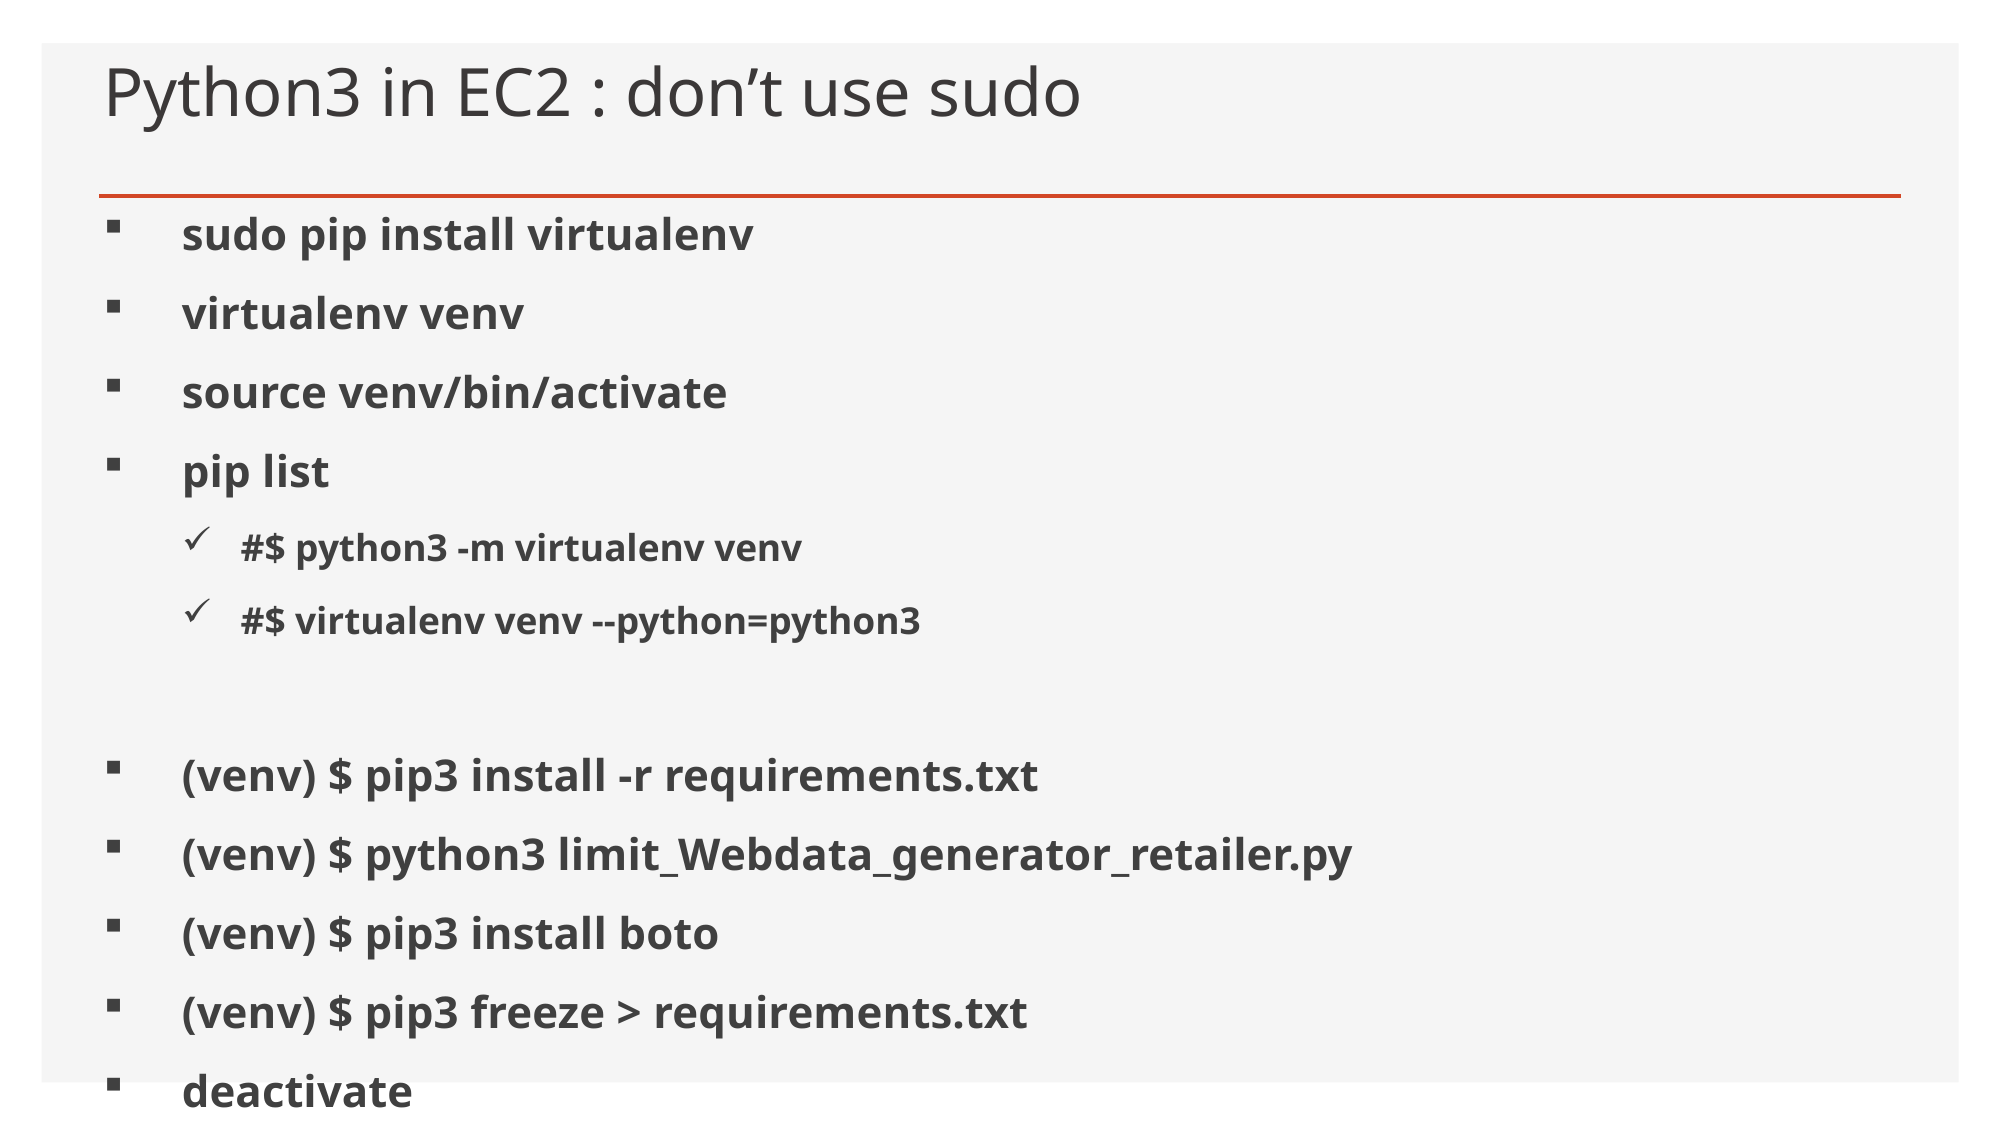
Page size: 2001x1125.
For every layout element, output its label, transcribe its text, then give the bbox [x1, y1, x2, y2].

list sudo pip install virtualenv virtualenv venv source venv/bin/activate pip list #$ python3 -m virtualenv venv #$ virtualenv venv --python=python3 (venv) $ pip3 install -r requirements.txt (venv) $ python3 limit_Webdata_generator_retailer.py (venv) $ pip3 install boto (venv) $ pip3 freeze > requirements.txt deactivate [88, 209, 1714, 1125]
title Python3 in EC2 : don’t use sudo [88, 32, 1217, 138]
